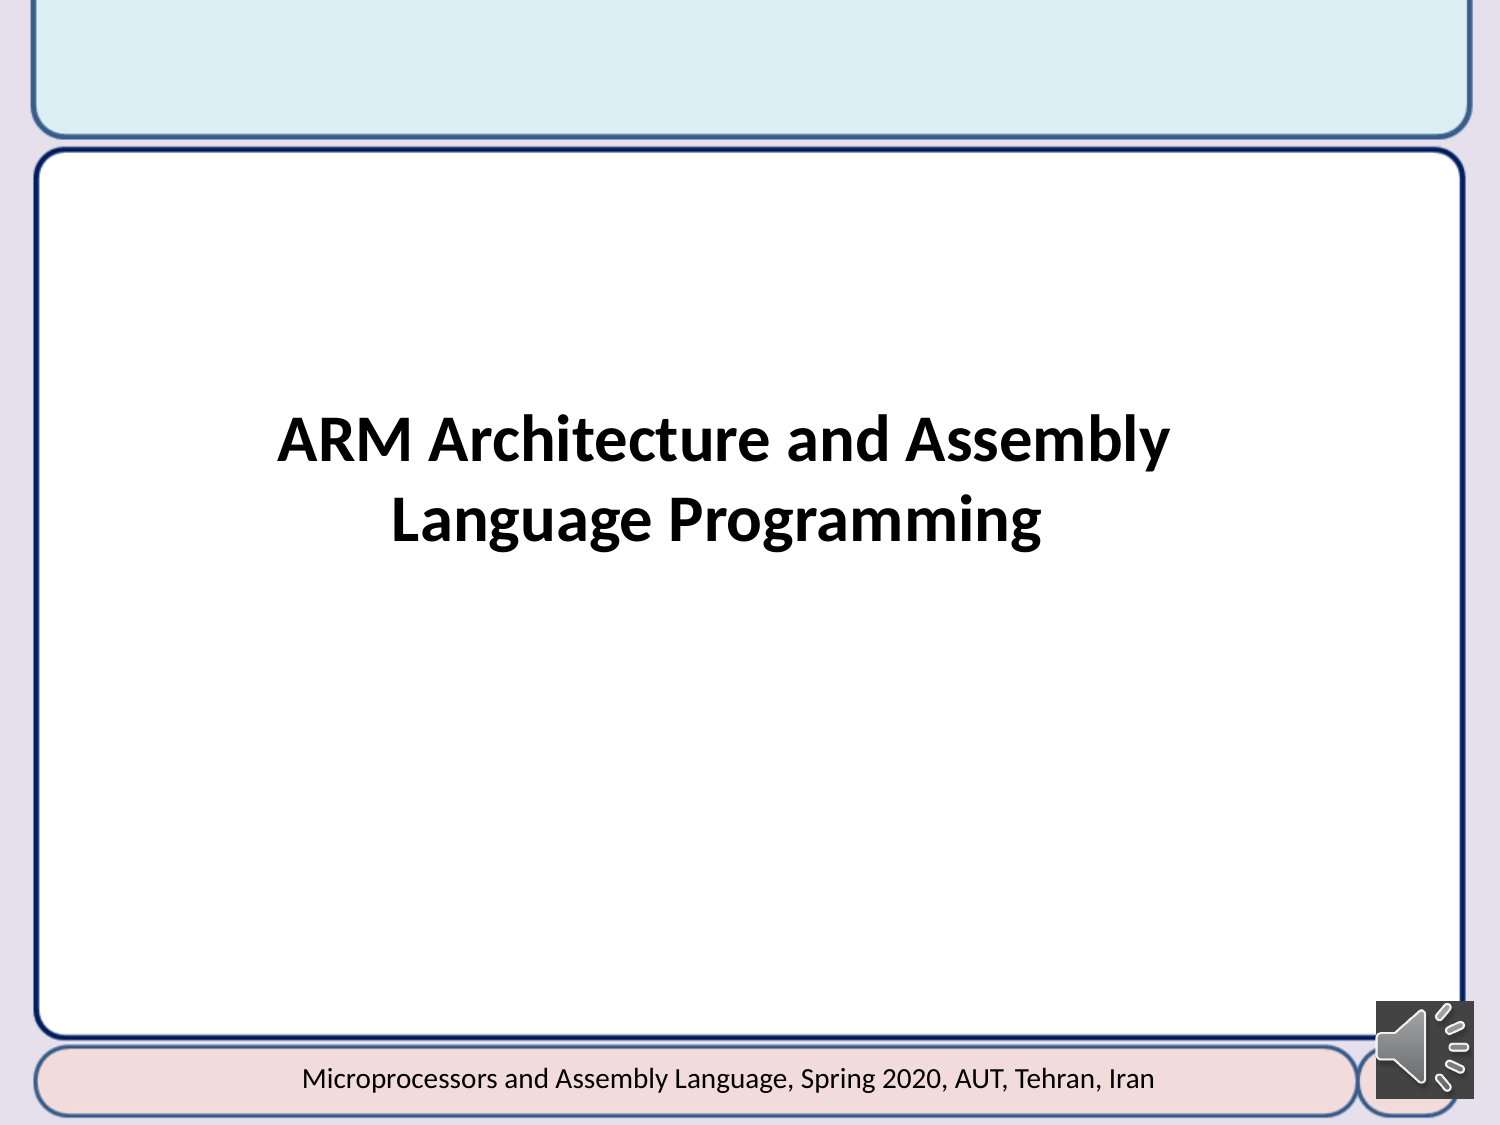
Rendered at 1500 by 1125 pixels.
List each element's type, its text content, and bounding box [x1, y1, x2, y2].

text_box ARM Architecture and Assembly Language Programming [168, 387, 1282, 643]
picture [0, 0, 1500, 1125]
text_box Microprocessors and Assembly Language, Spring 2020, AUT, Tehran, Iran [162, 1051, 1288, 1102]
slide_number 3 [1363, 1049, 1453, 1110]
